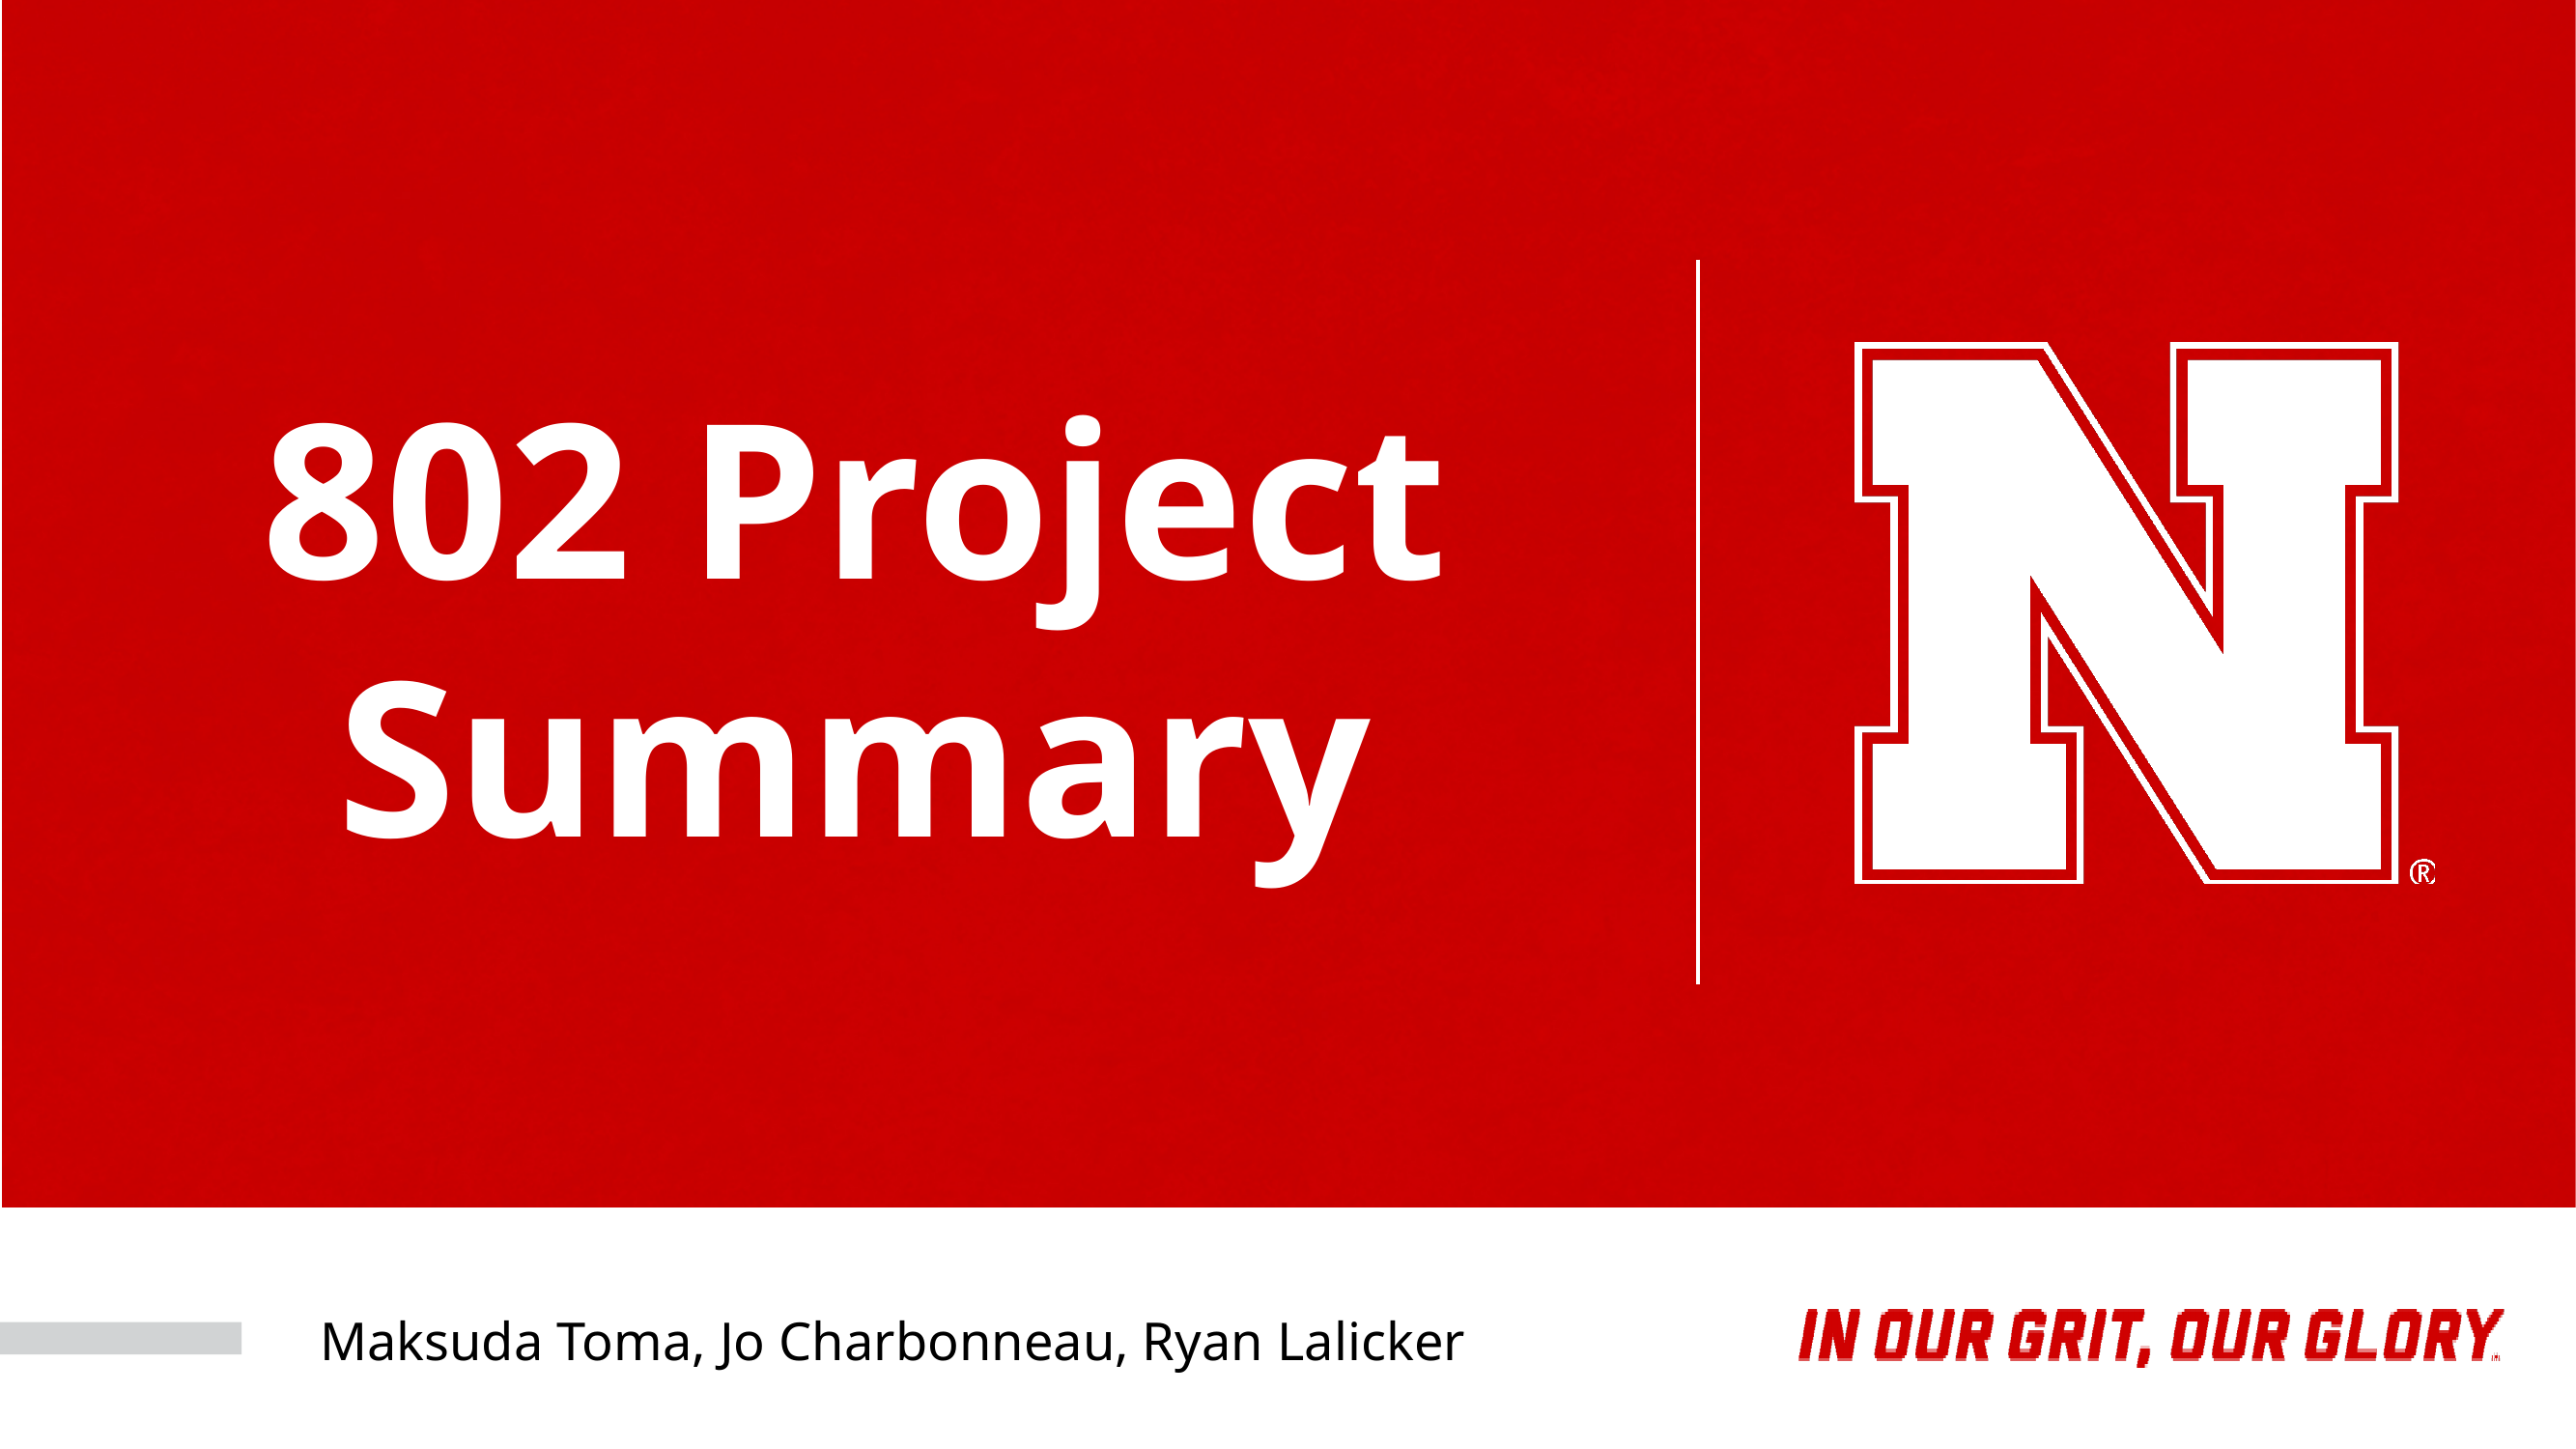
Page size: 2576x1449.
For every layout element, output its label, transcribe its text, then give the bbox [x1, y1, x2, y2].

title 802 Project Summary [167, 266, 1542, 979]
subtitle Maksuda Toma, Jo Charbonneau, Ryan Lalicker [305, 1291, 1735, 1389]
picture [1770, 1292, 2532, 1368]
picture [2, 0, 2576, 1208]
